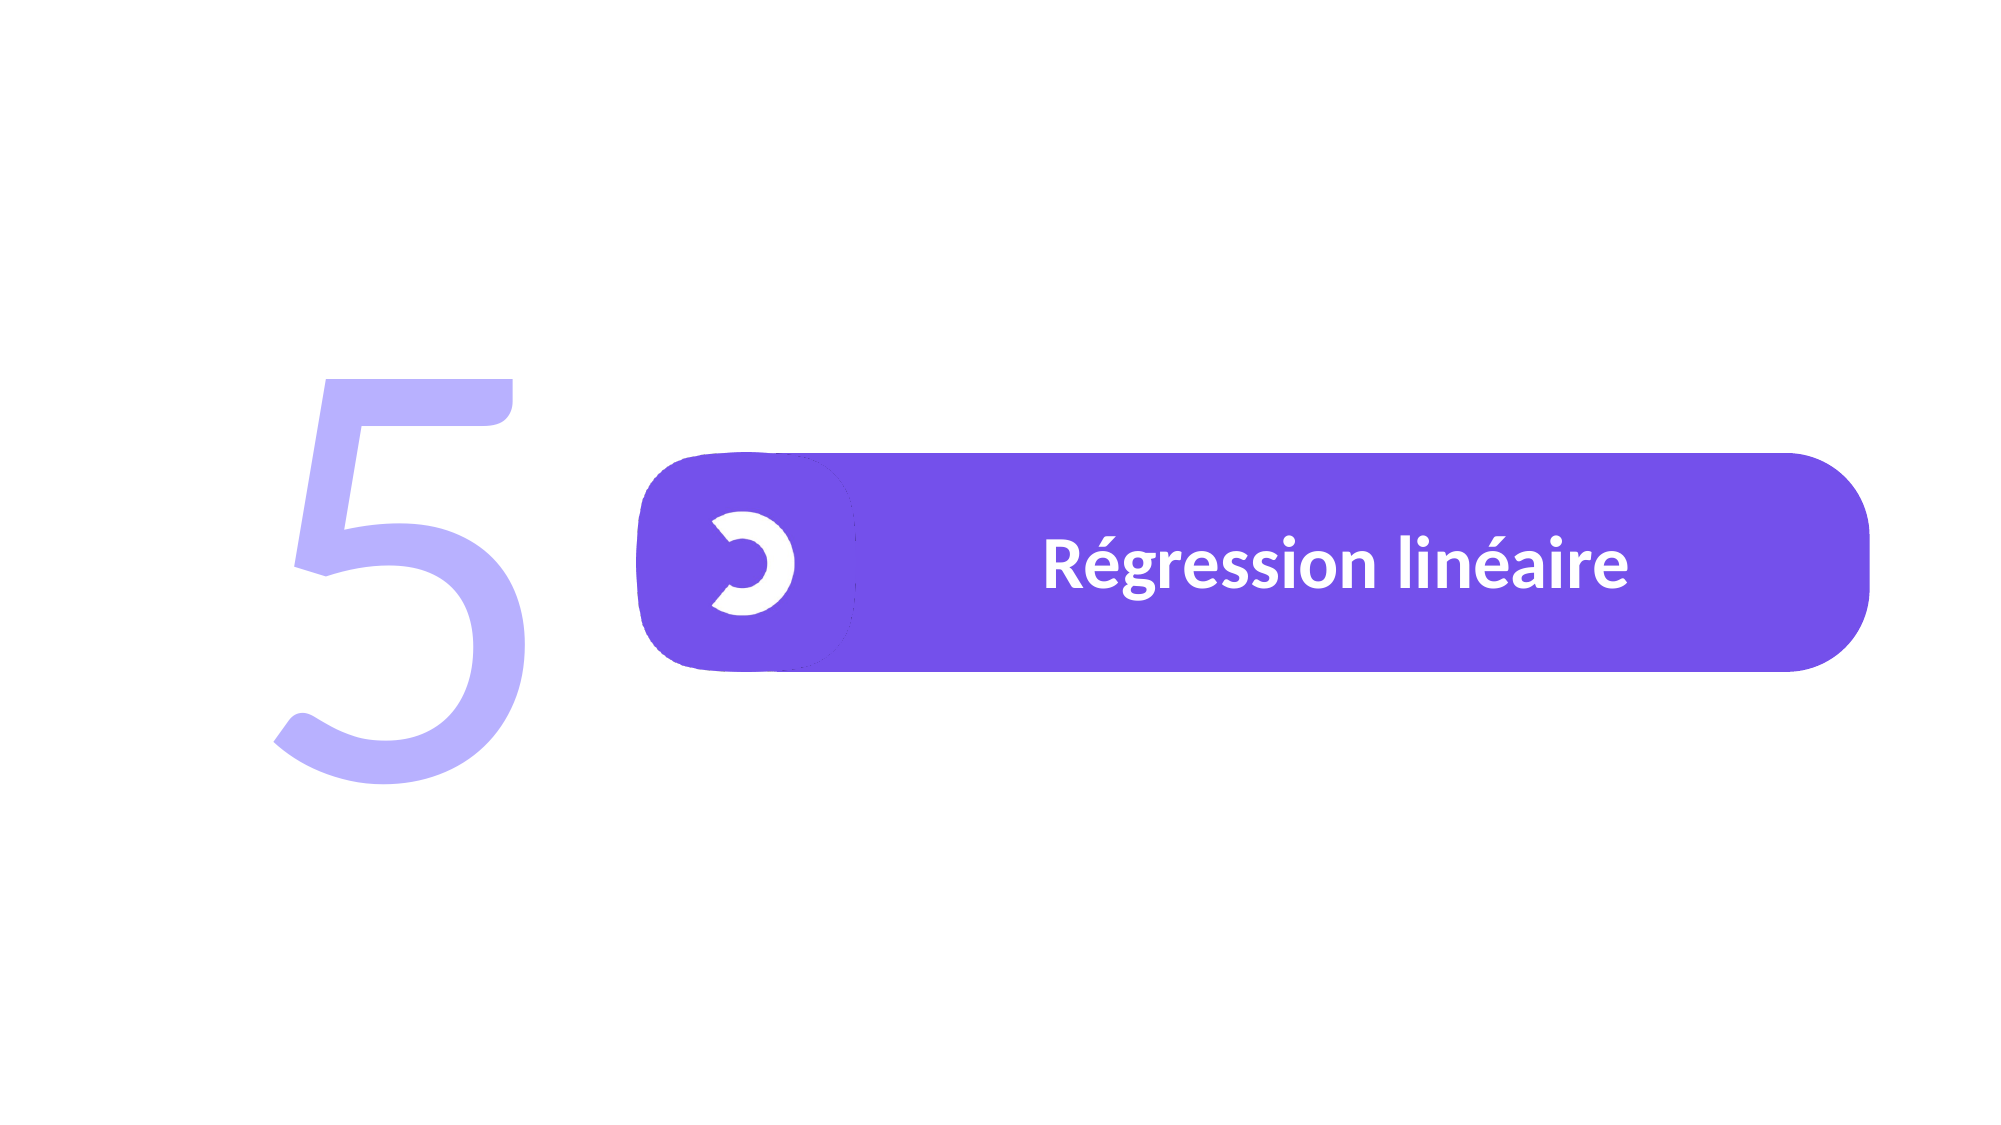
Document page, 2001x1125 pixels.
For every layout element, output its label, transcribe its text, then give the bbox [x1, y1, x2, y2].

text_box [769, 646, 1849, 673]
list 5 [230, 232, 617, 777]
picture [636, 452, 856, 672]
text_box Régression linéaire [856, 516, 1870, 646]
text_box [781, 451, 1869, 516]
